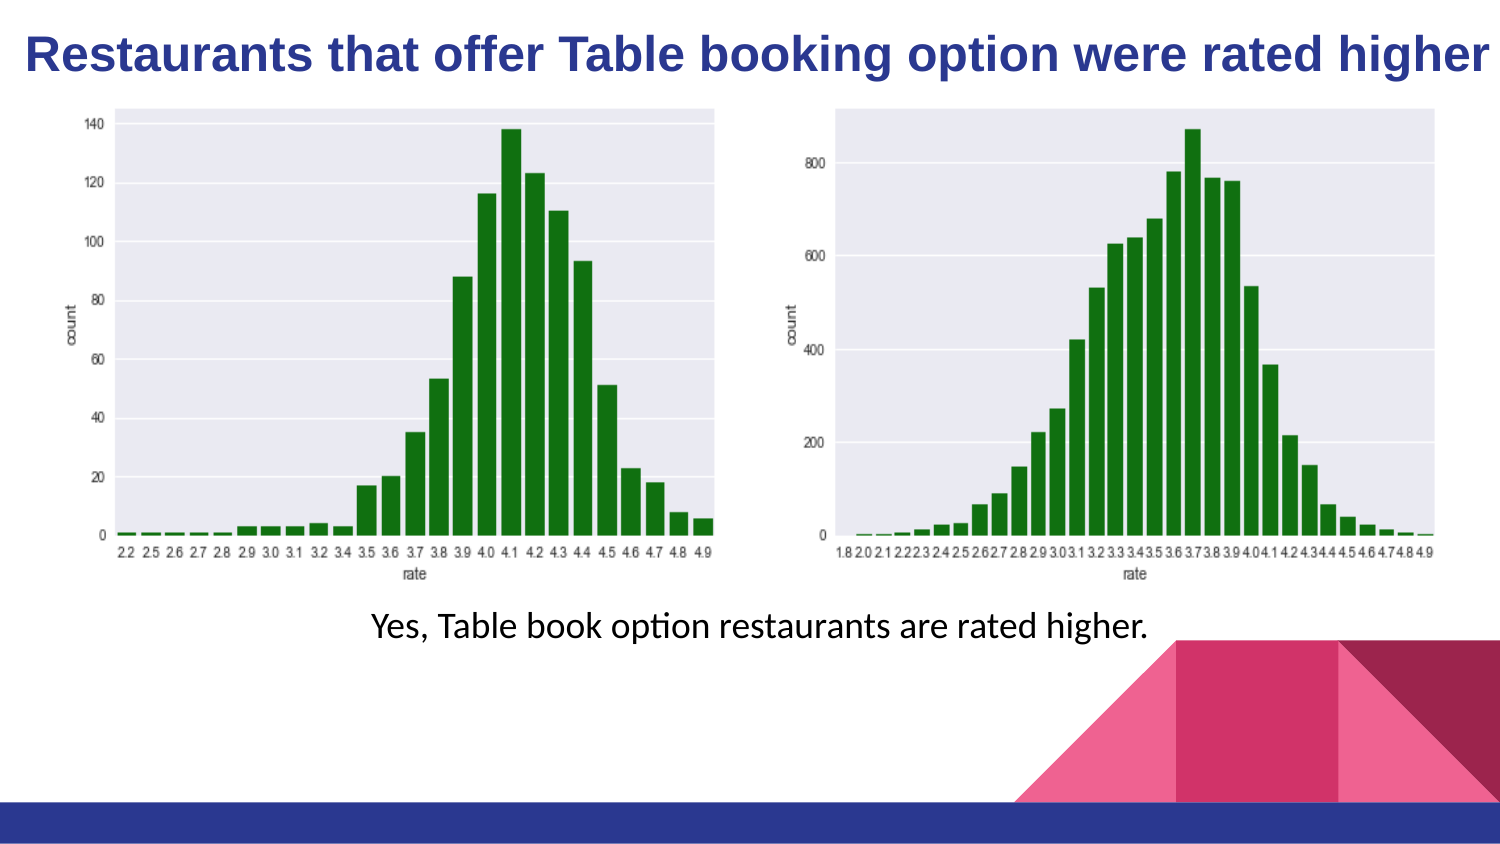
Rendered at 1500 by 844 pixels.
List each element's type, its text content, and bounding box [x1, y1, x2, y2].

title Restaurants that offer Table booking option were rated higher [24, 21, 1500, 218]
text_box Yes, Table book option restaurants are rated higher. [356, 602, 1207, 653]
picture [56, 98, 1444, 594]
